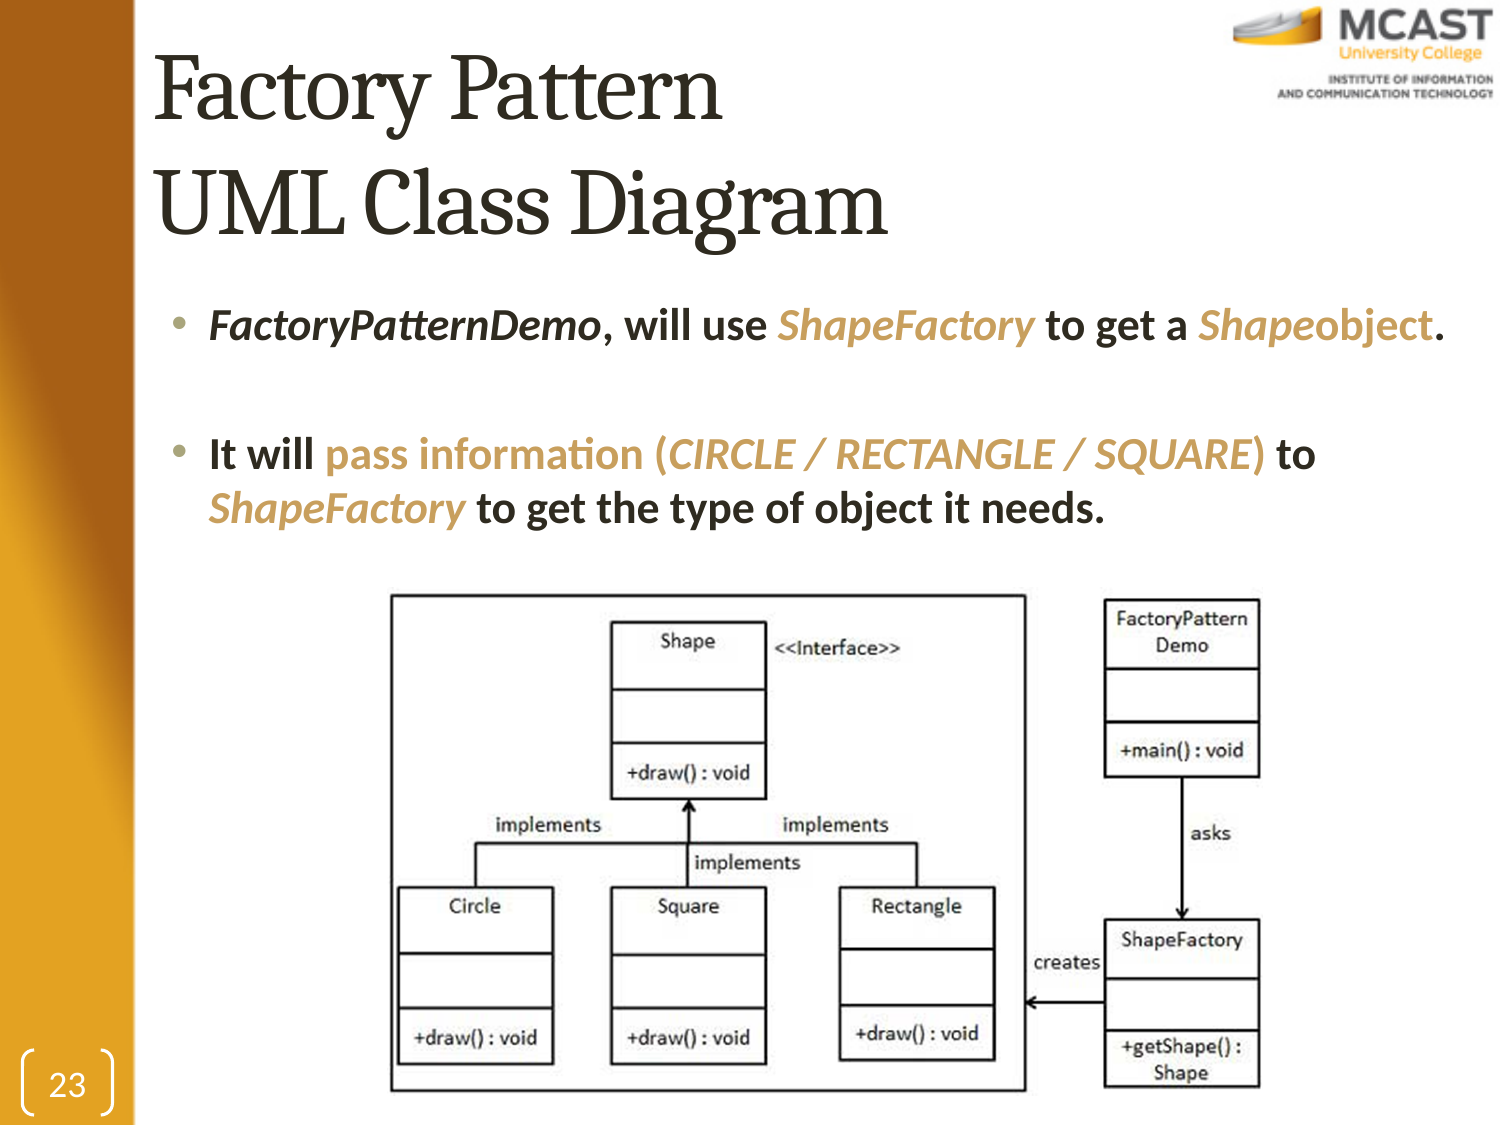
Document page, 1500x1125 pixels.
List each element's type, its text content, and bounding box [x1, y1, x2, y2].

list FactoryPatternDemo, will use ShapeFactory to get a Shapeobject. It will pass information (CIRCLE / RECTANGLE / SQUARE) to ShapeFactory to get the type of object it needs. [137, 287, 1500, 1075]
slide_number 23 [20, 1048, 115, 1117]
title Factory Pattern UML Class Diagram [137, 45, 1263, 233]
picture [0, 0, 1500, 1125]
